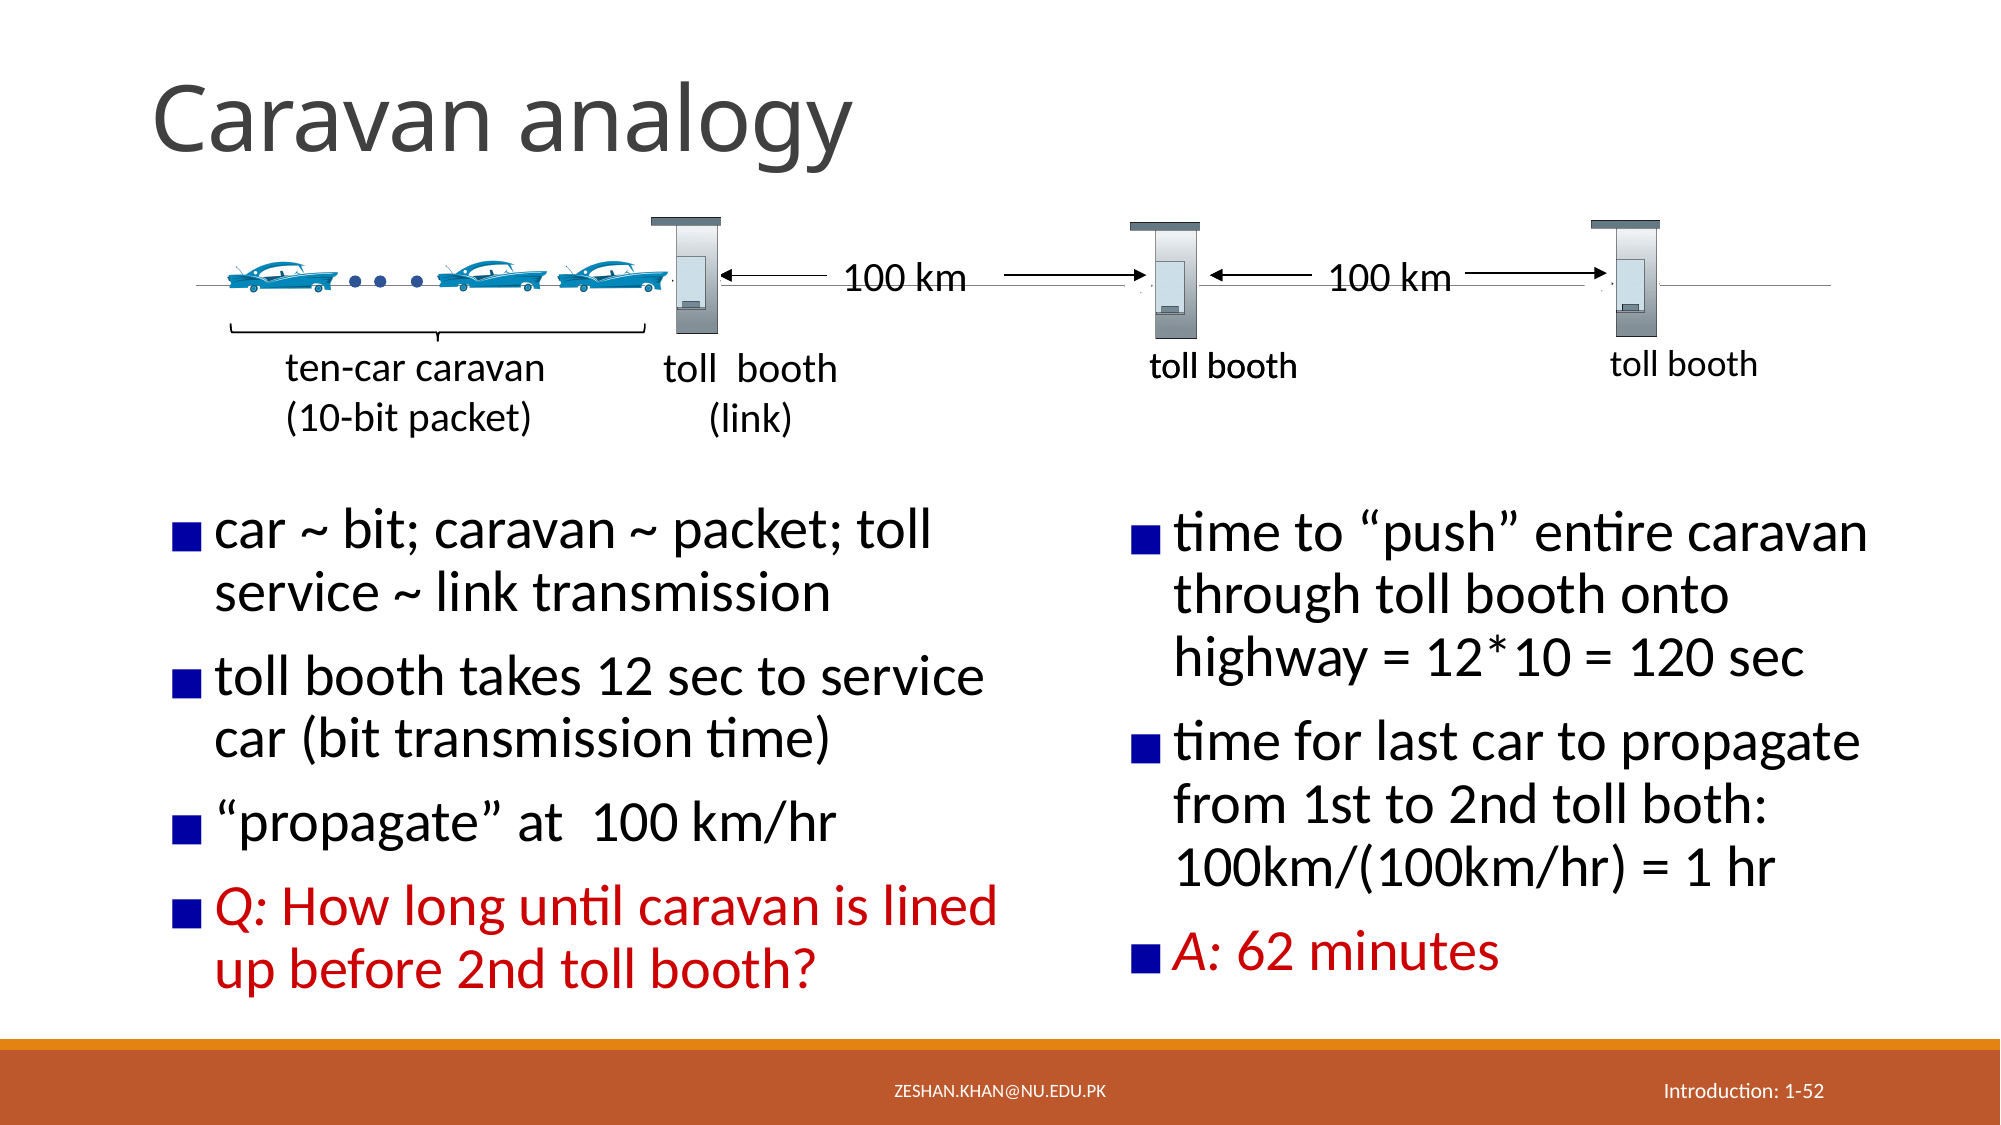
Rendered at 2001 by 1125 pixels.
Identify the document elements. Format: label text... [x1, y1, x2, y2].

text_box [410, 275, 416, 288]
title Caravan analogy [135, 47, 1861, 195]
text_box [374, 275, 387, 288]
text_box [1509, 221, 1860, 393]
text_box car ~ bit; caravan ~ packet; toll service ~ link transmission toll booth takes 12 sec to service car (bit transmission time) “propagate” at 100 km/hr Q: How long until caravan is lined up before 2nd toll booth? [152, 490, 1035, 1036]
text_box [644, 209, 721, 339]
text_box toll booth (link) [558, 333, 944, 449]
text_box 100 km [1409, 242, 1490, 308]
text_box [1123, 214, 1201, 343]
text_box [1048, 224, 1399, 395]
text_box 100 km [827, 242, 1005, 308]
text_box [357, 323, 423, 333]
slide_number Introduction: 1-52 [1624, 1059, 1840, 1120]
footer zeshan.khan@nu.edu.pk [604, 1059, 1396, 1120]
text_box ten-car caravan (10-bit packet) [270, 333, 618, 448]
picture [209, 227, 355, 326]
picture [419, 227, 685, 326]
text_box time to “push” entire caravan through toll booth onto highway = 12*10 = 120 sec time for last car to propagate from 1st to 2nd toll both: 100km/(100km/hr) = 1 hr A: 62 minutes [1111, 493, 1912, 1046]
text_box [1584, 212, 1661, 341]
